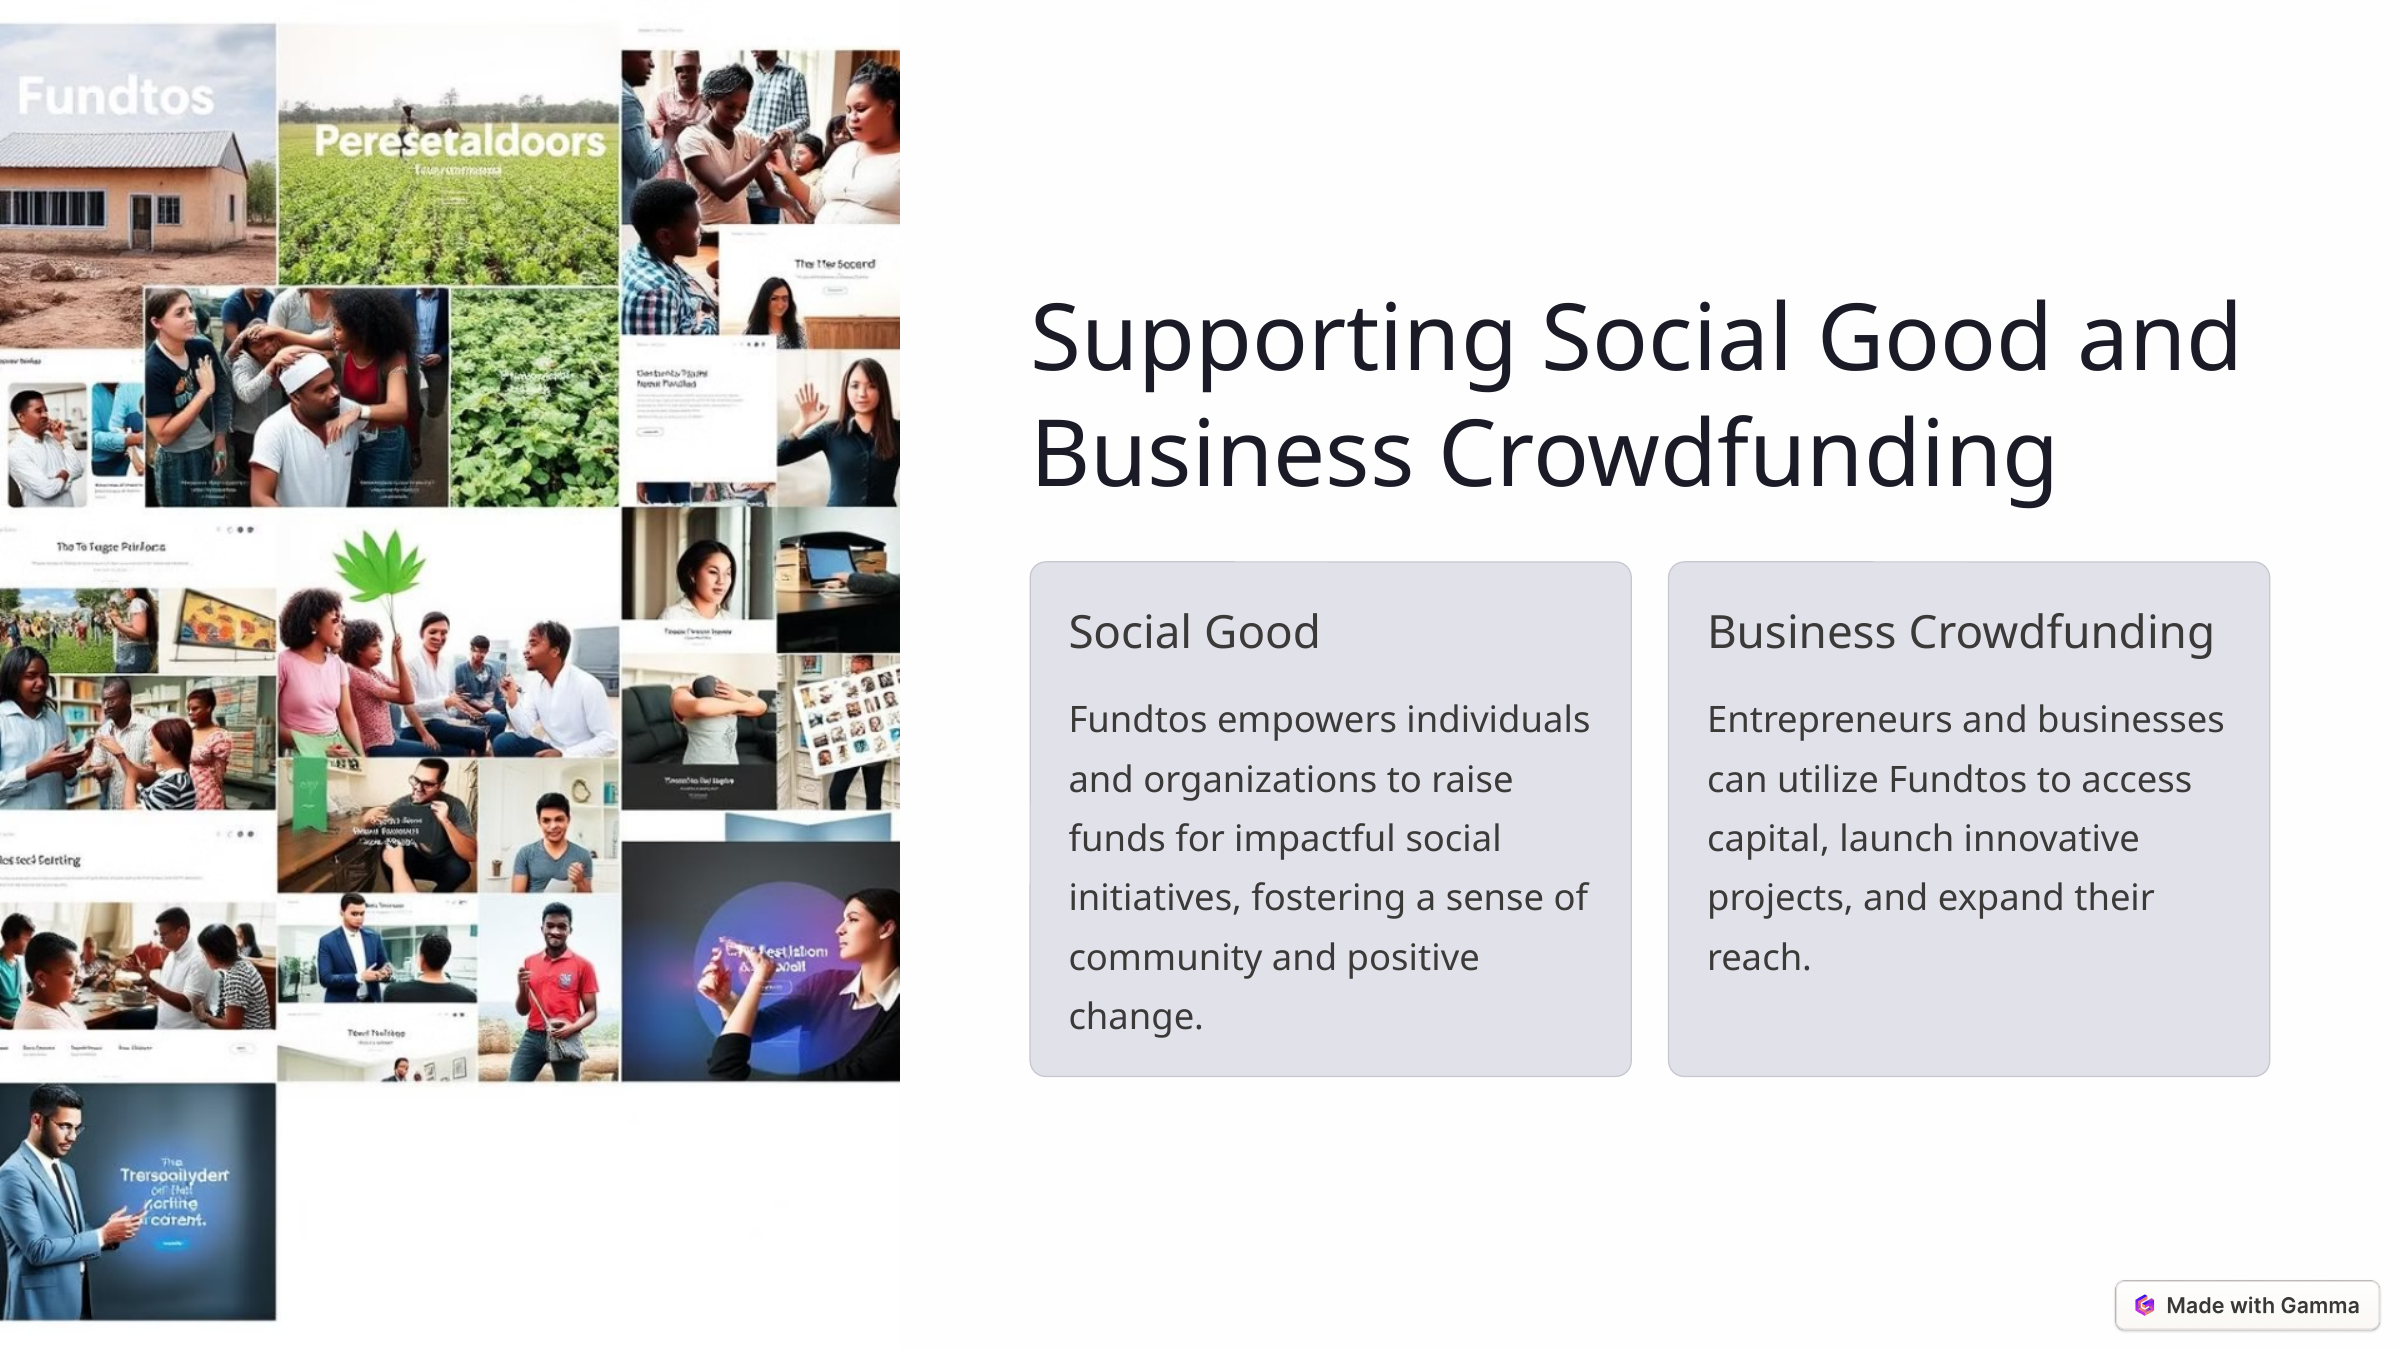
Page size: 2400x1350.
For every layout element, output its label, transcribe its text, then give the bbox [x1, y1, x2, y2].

text_box [1668, 561, 2270, 1077]
text_box Supporting Social Good and Business Crowdfunding [1030, 273, 2270, 506]
picture [0, 0, 900, 1350]
text_box Fundtos empowers individuals and organizations to raise funds for impactful social initiatives, fostering a sense of community and positive change. [1068, 680, 1593, 1038]
text_box [1030, 561, 1632, 1077]
text_box Business Crowdfunding [1707, 600, 2215, 659]
text_box Social Good [1068, 600, 1534, 659]
text_box Entrepreneurs and businesses can utilize Fundtos to access capital, launch innovative projects, and expand their reach. [1706, 680, 2232, 979]
picture [2106, 1271, 2389, 1339]
